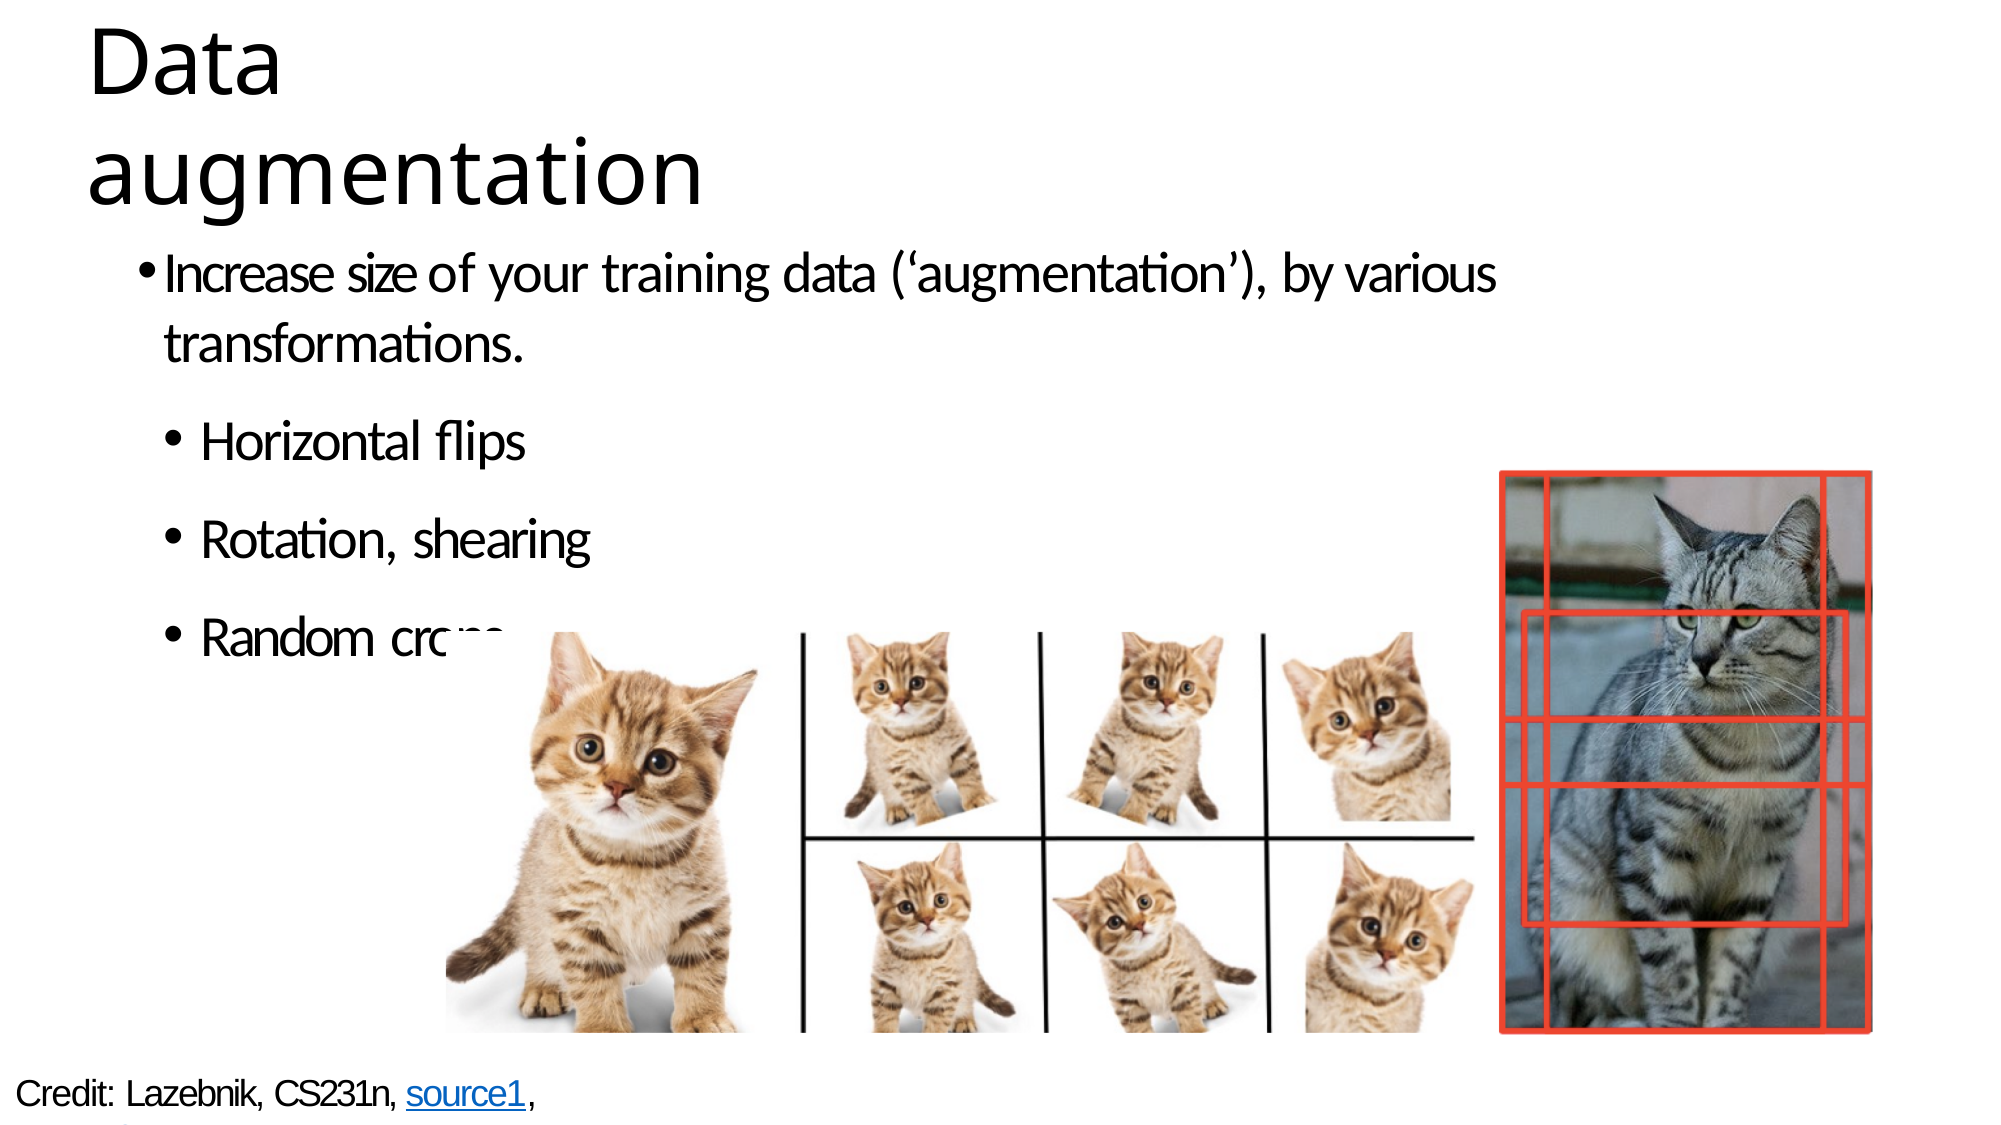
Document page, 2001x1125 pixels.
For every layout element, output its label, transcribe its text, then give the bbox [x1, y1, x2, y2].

text_box Credit: Lazebnik, CS231n, source1, source2 [12, 1068, 662, 1125]
list Increase size of your training data (‘augmentation’), by various transformations. Horizontal flips Rotation, shearing Random crops [137, 204, 1863, 873]
text_box [445, 631, 1476, 1033]
text_box [1498, 468, 1873, 1035]
title Data augmentation [84, 0, 869, 223]
